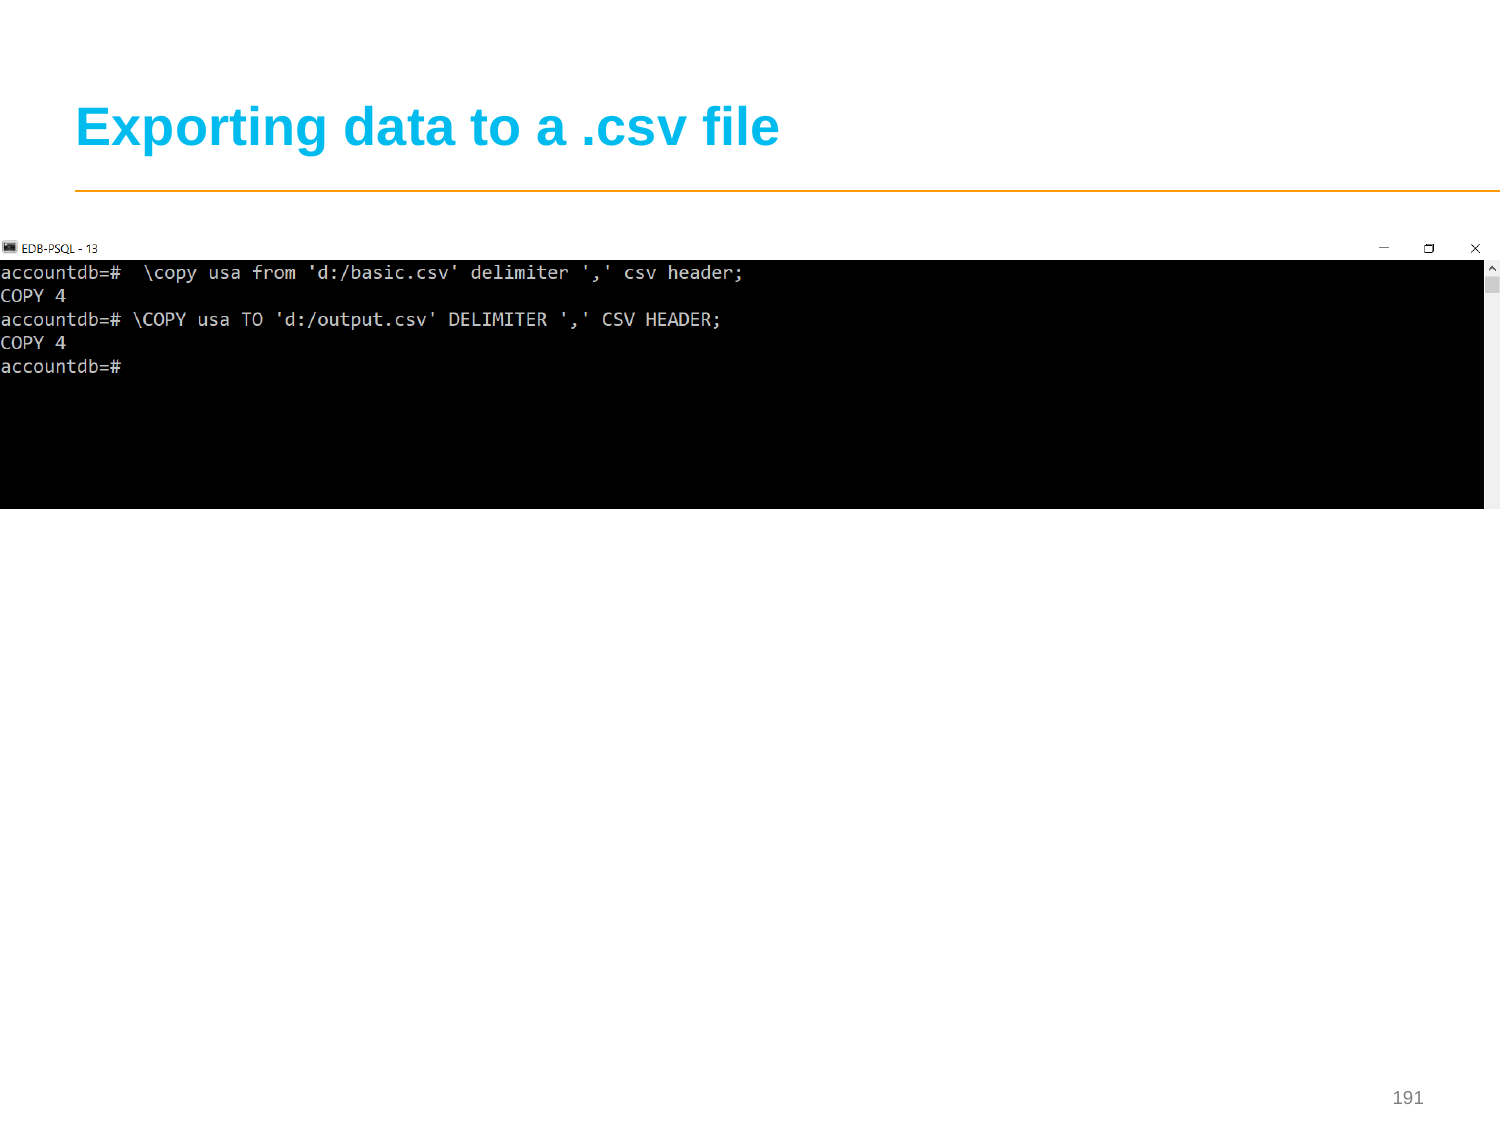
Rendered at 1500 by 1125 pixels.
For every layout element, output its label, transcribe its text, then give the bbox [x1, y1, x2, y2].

picture [0, 237, 1500, 509]
title Exporting data to a .csv file [75, 27, 1422, 157]
